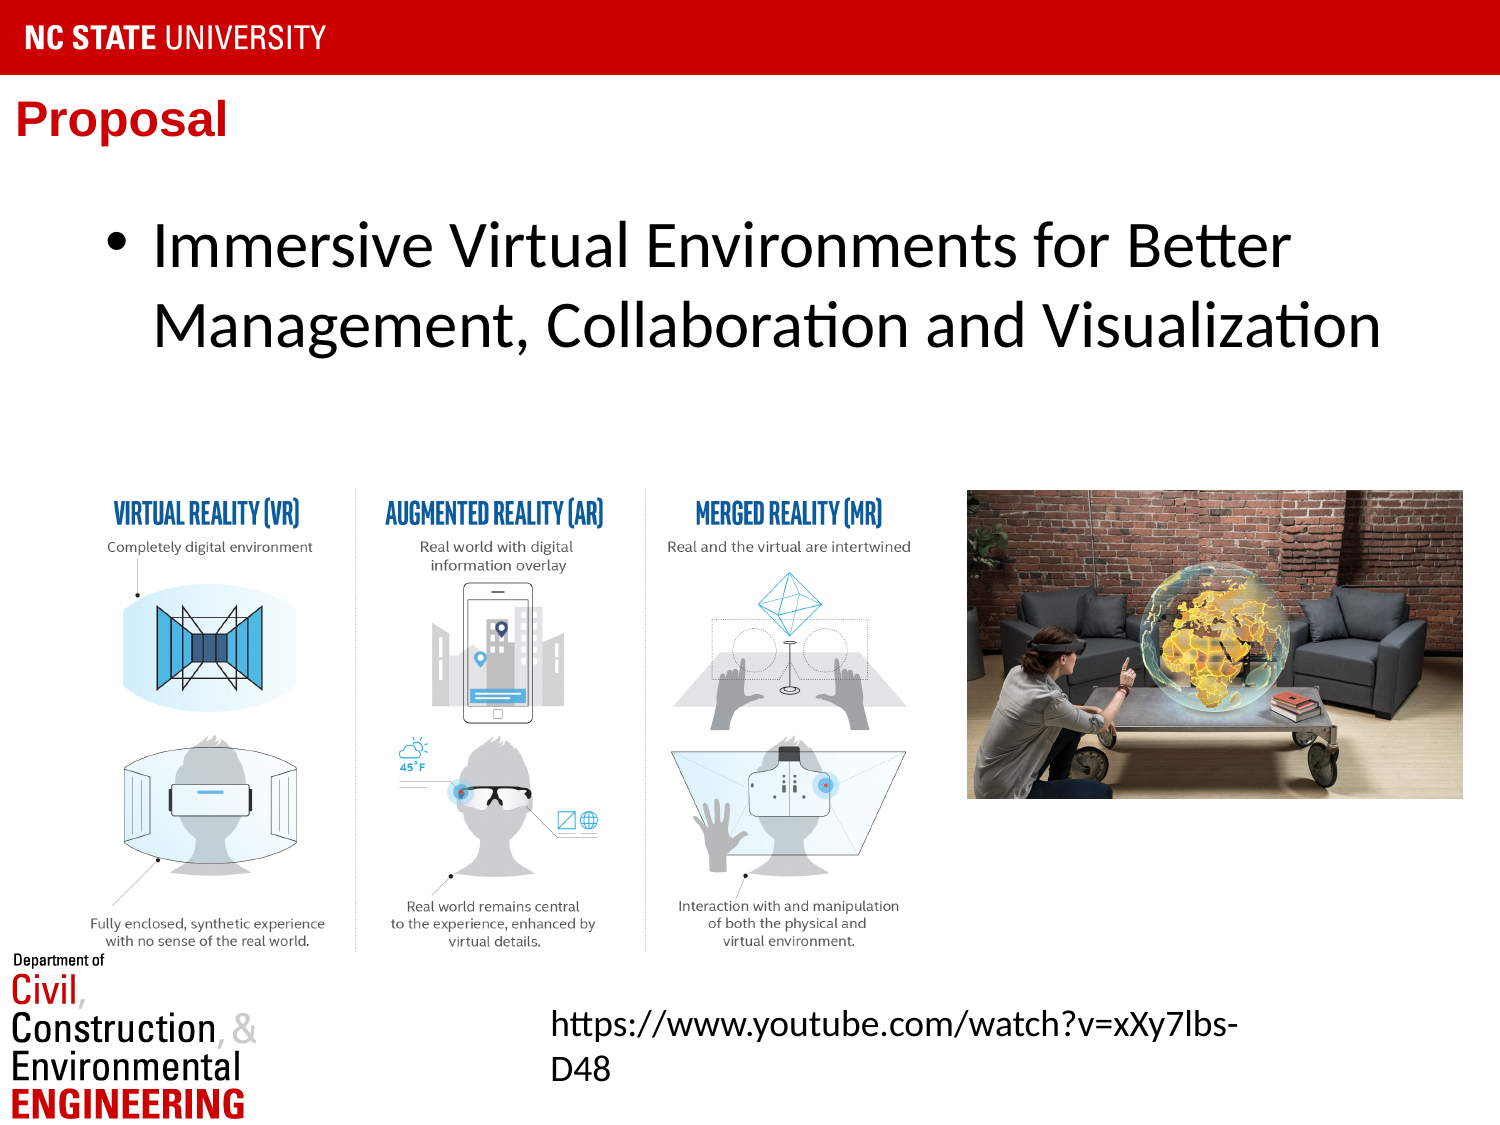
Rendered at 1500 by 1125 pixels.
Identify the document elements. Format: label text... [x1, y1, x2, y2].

picture [0, 0, 1500, 75]
picture [12, 489, 911, 1119]
title Proposal [0, 77, 1350, 155]
text_box Immersive Virtual Environments for Better Management, Collaboration and Visualization [90, 193, 1401, 369]
text_box https://www.youtube.com/watch?v=xXy7lbs-D48 [535, 991, 1286, 1096]
picture [967, 489, 1463, 800]
